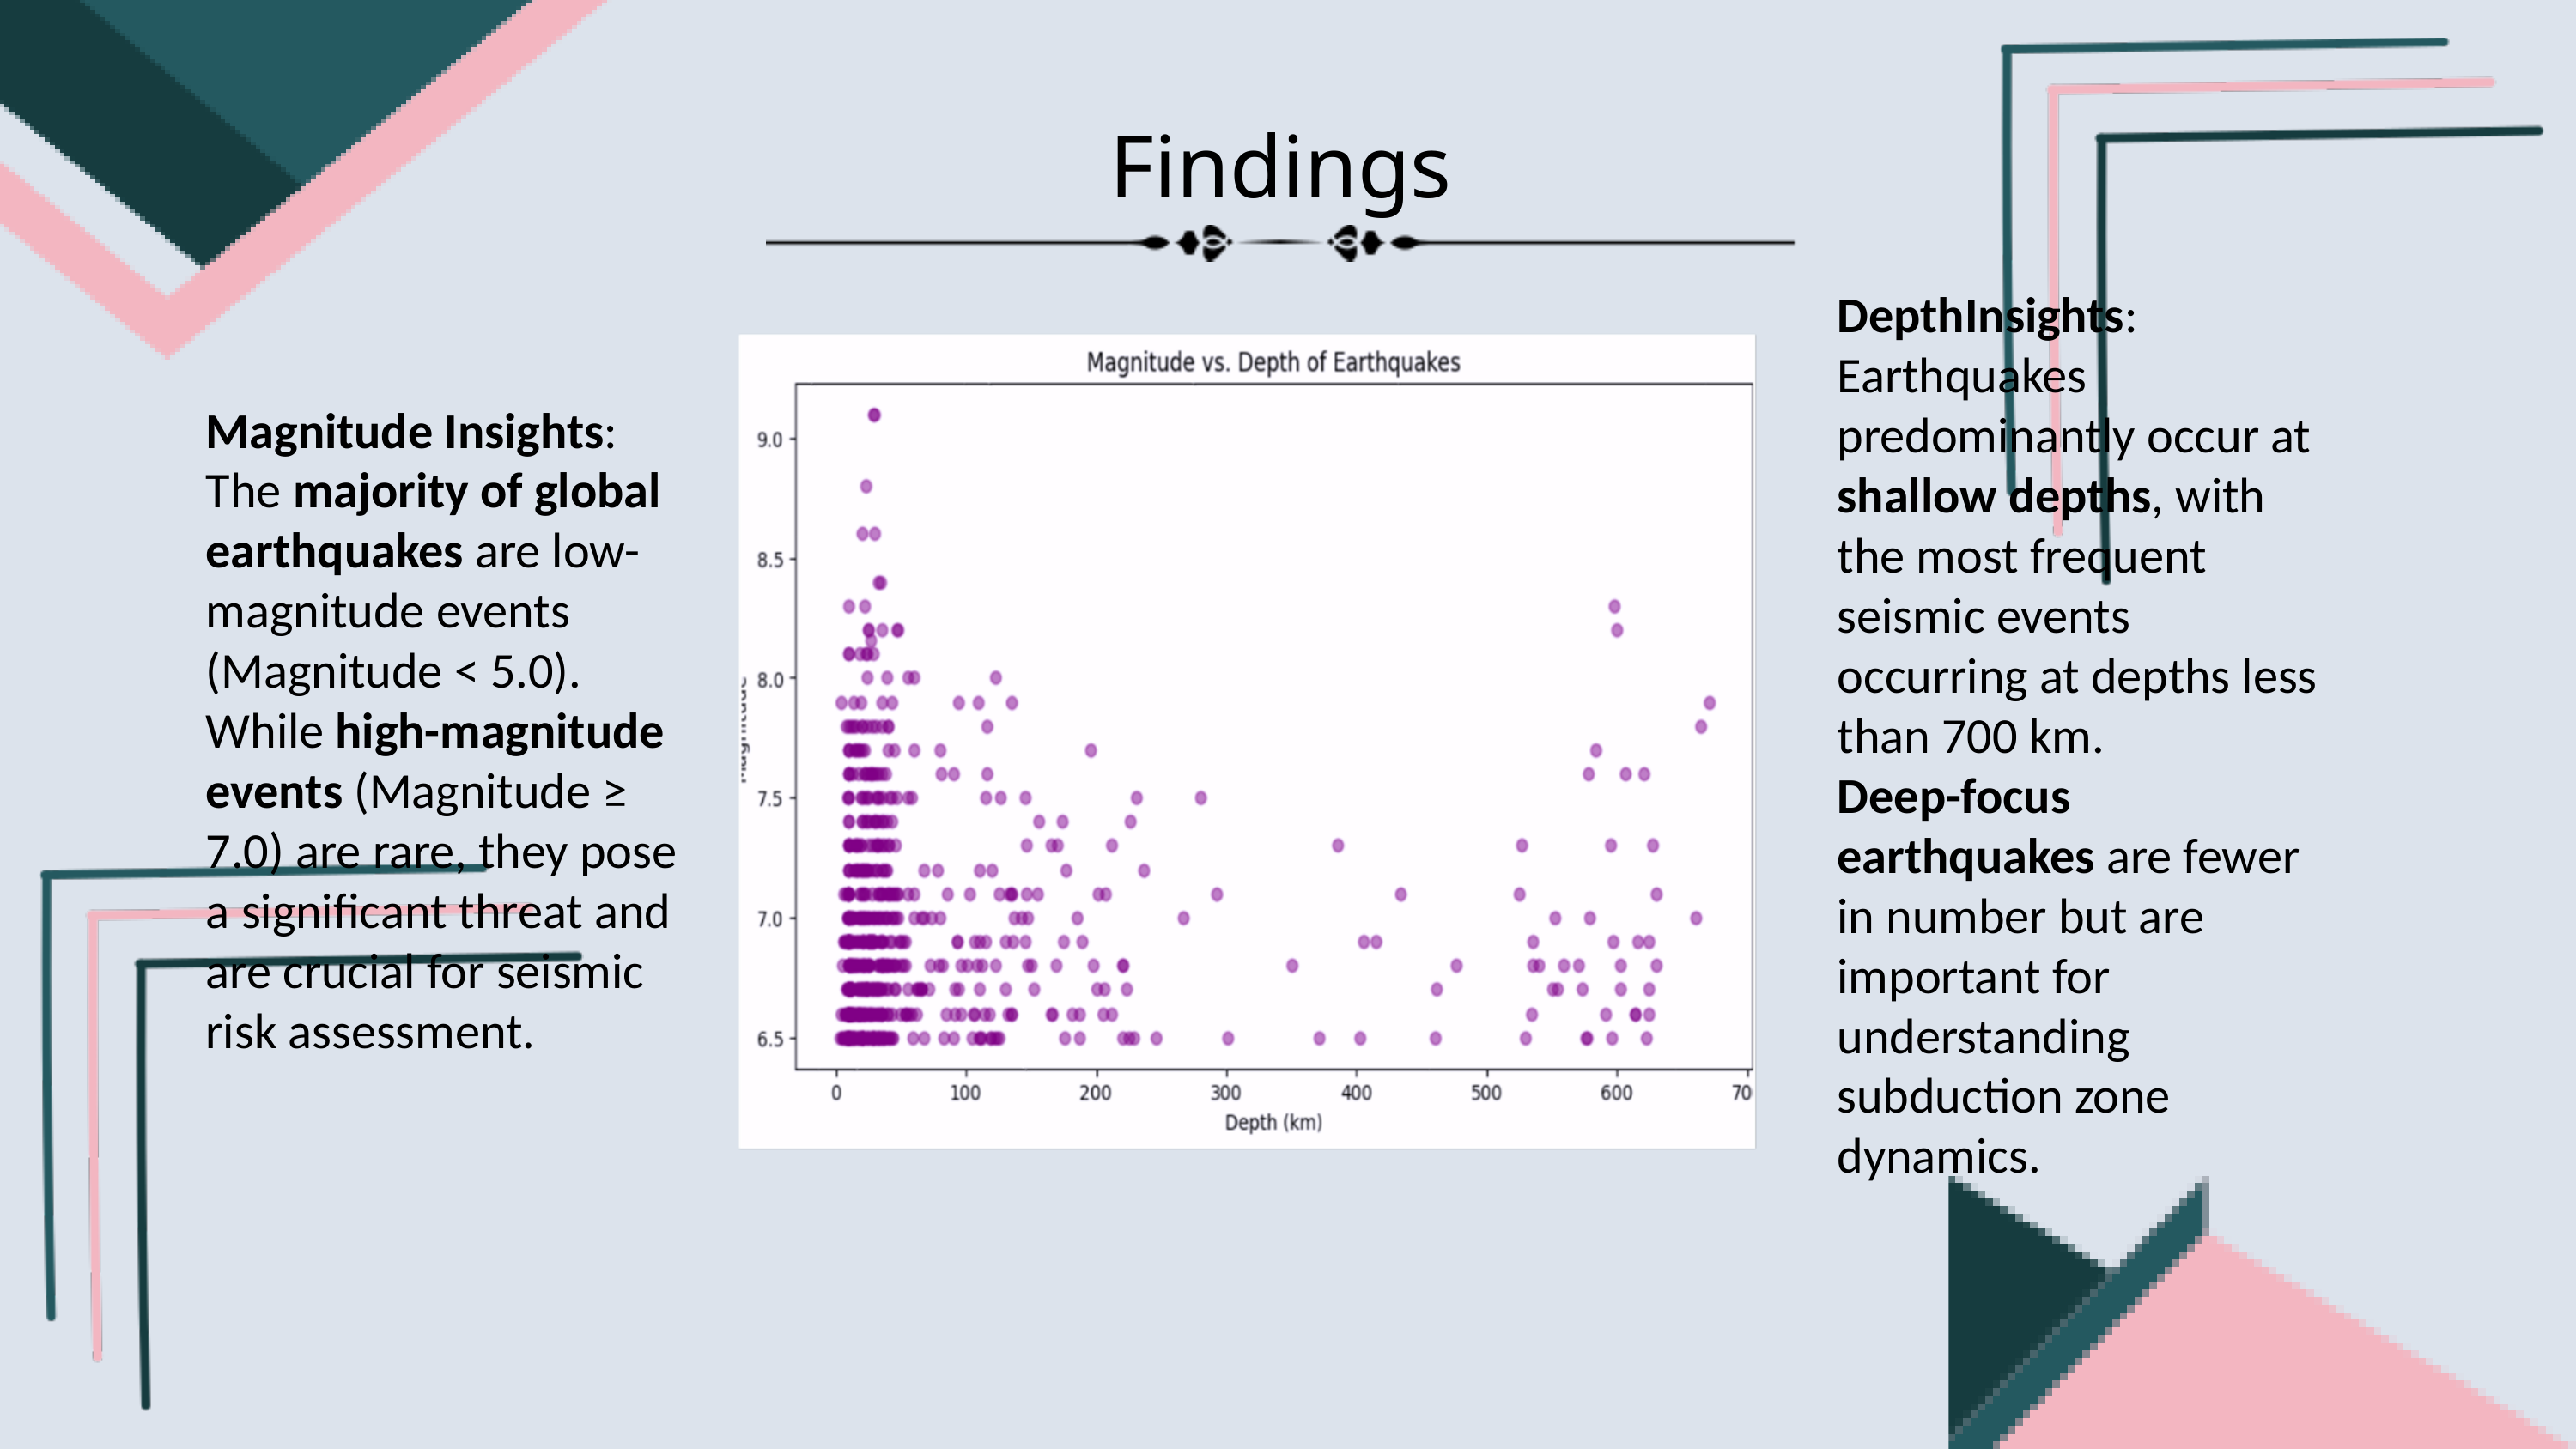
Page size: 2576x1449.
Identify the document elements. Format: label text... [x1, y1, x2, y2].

text_box DepthInsights: Earthquakes predominantly occur at shallow depths, with the most frequent seismic events occurring at depths less than 700 km. Deep-focus earthquakes are fewer in number but are important for understanding subduction zone dynamics. [1824, 276, 2342, 1190]
text_box [766, 225, 1797, 262]
text_box Magnitude Insights: The majority of global earthquakes are low-magnitude events (Magnitude < 5.0). While high-magnitude events (Magnitude ≥ 7.0) are rare, they pose a significant threat and are crucial for seismic risk assessment. [192, 391, 708, 1065]
text_box [0, 0, 612, 360]
text_box [39, 864, 584, 1413]
text_box [1948, 1176, 2576, 1449]
text_box [2000, 38, 2545, 588]
text_box Findings [568, 89, 1994, 215]
picture [737, 332, 1759, 1153]
